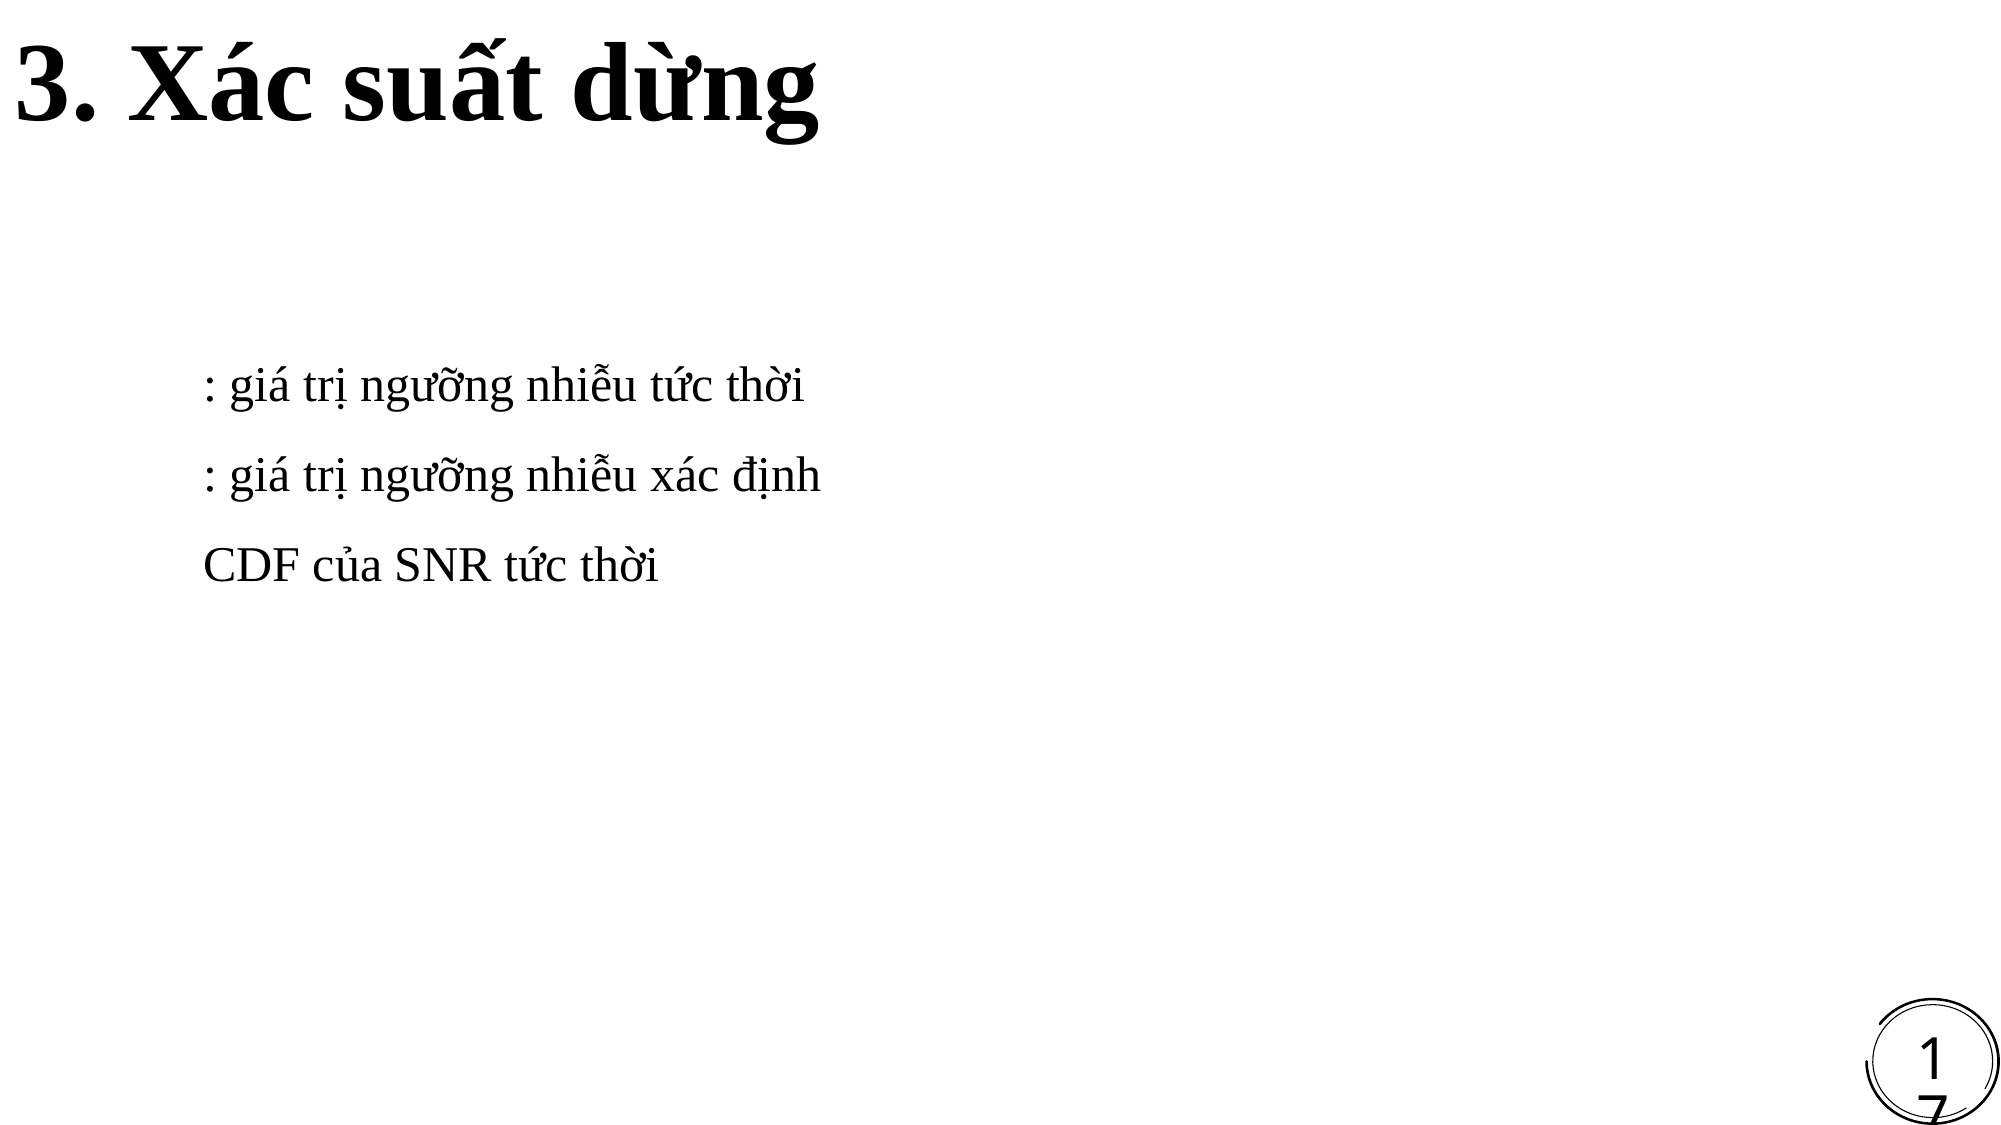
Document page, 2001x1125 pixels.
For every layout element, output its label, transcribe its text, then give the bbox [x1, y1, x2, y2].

text_box [1872, 1027, 1967, 1119]
text_box 3. Xác suất dừng [0, 0, 2000, 151]
text_box [1865, 997, 2000, 1125]
text_box [38, 396, 2000, 590]
text_box 17 [1884, 1025, 1981, 1092]
text_box [1981, 1026, 1994, 1090]
